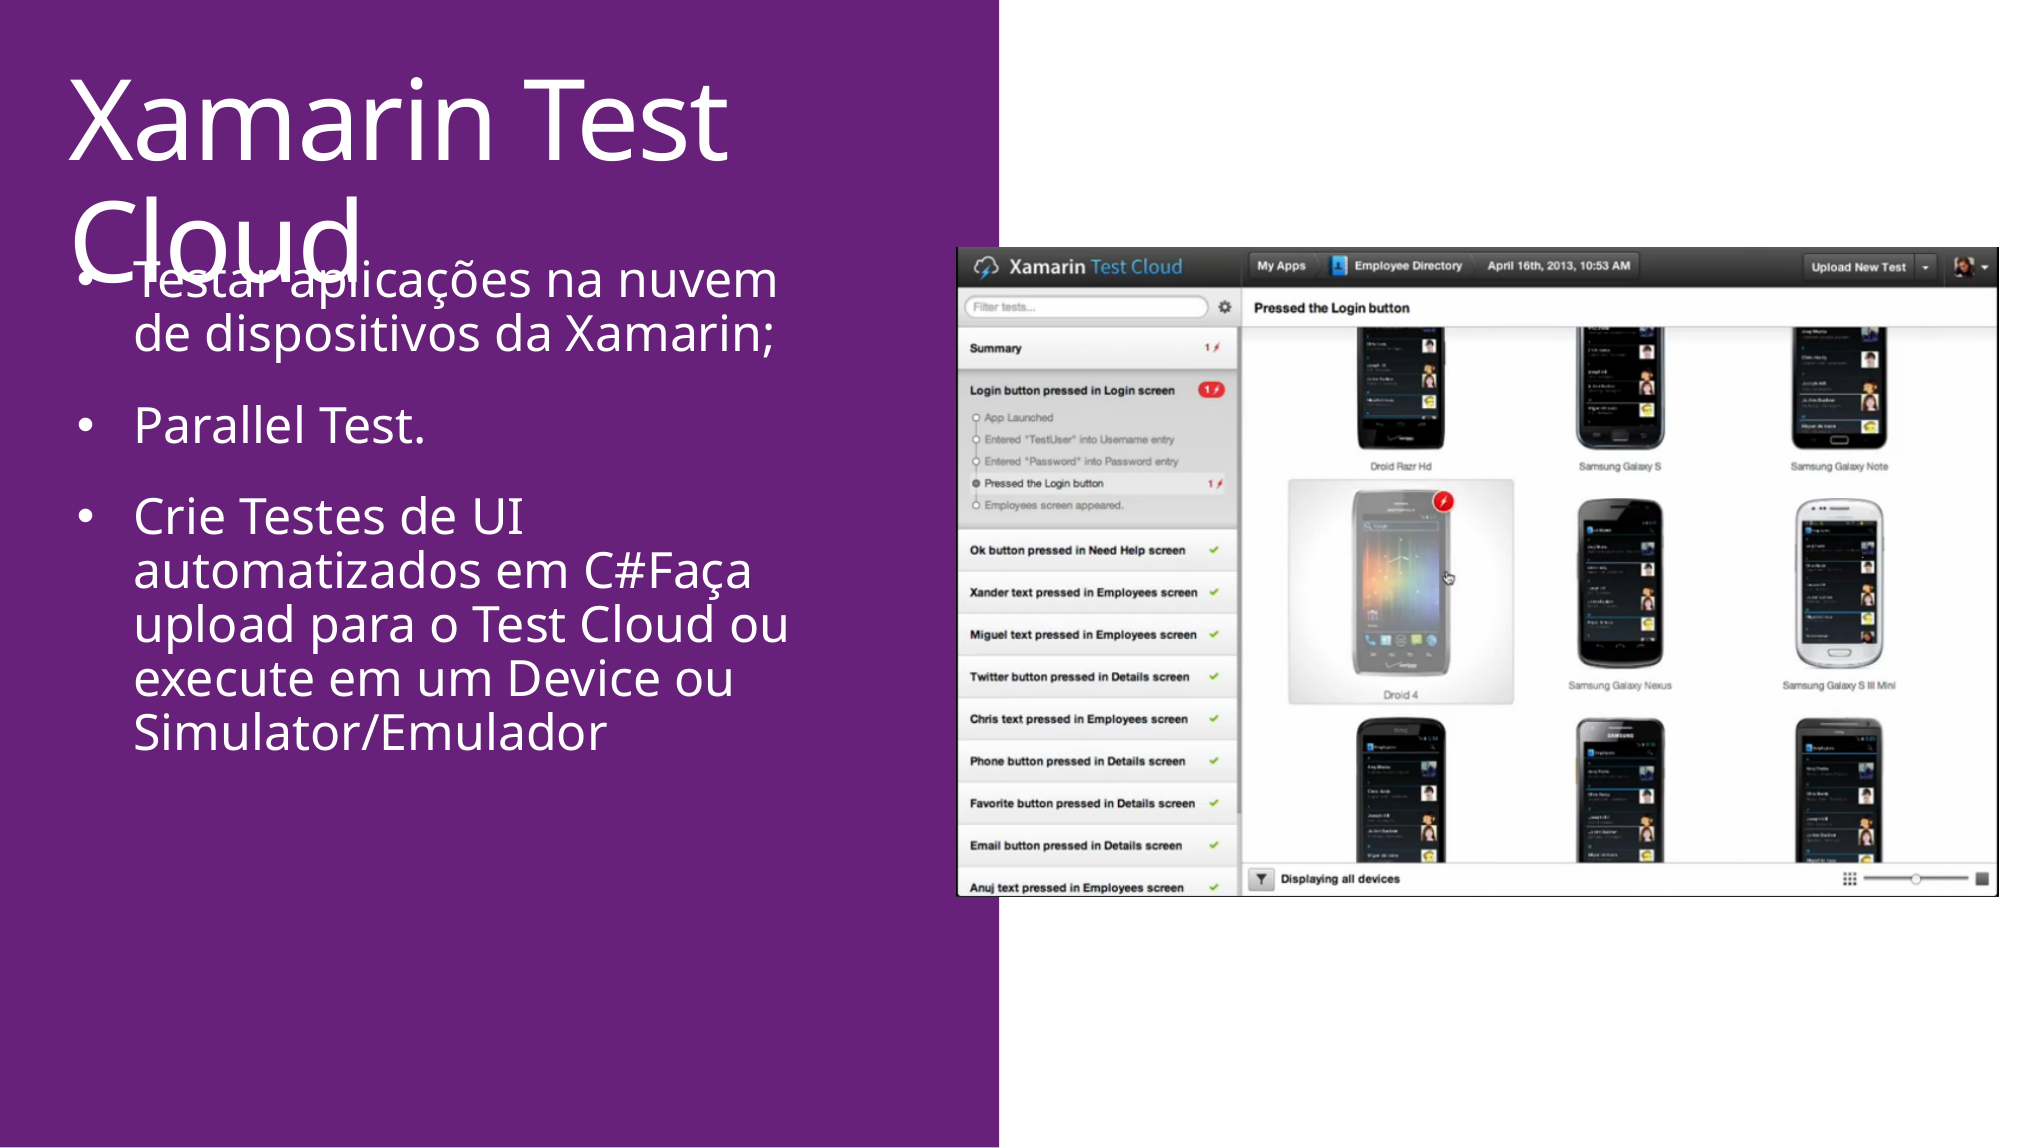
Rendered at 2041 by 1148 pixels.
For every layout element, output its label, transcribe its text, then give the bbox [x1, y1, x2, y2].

text_box [0, 0, 1000, 1148]
picture [956, 247, 2000, 898]
text_box Xamarin Test Cloud [45, 48, 1056, 199]
text_box Testar aplicações na nuvem de dispositivos da Xamarin; Parallel Test. Crie Testes de UI automatizados em C#Faça upload para o Test Cloud ou execute em um Device ou Simulator/Emulador [62, 247, 864, 769]
